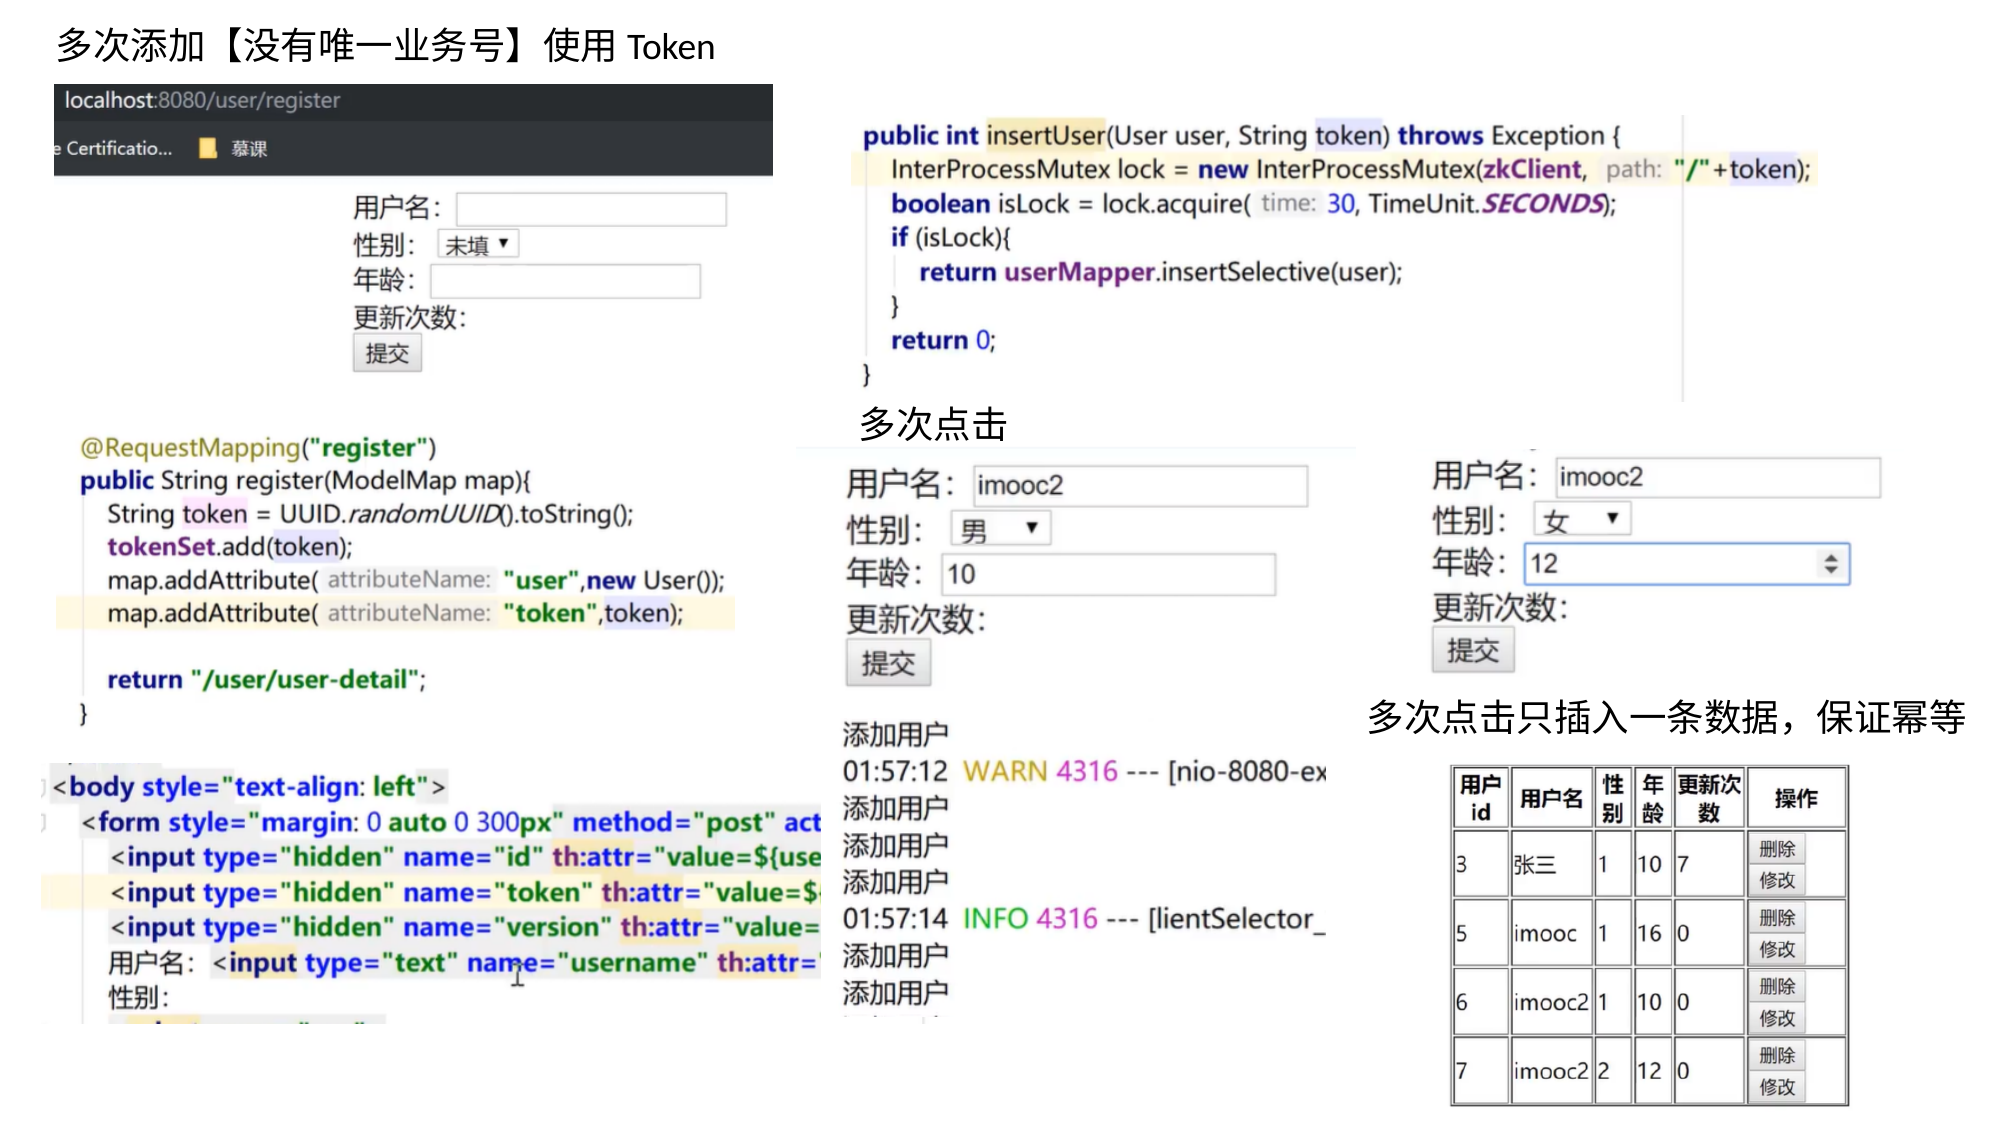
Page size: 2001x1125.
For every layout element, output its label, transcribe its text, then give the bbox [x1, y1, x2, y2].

picture [851, 115, 1818, 402]
text_box 多次点击 [843, 393, 1049, 446]
picture [56, 421, 735, 734]
picture [41, 718, 1326, 1024]
picture [1439, 757, 1853, 1112]
text_box 多次点击只插入一条数据，保证幂等 [1351, 686, 1988, 747]
picture [54, 84, 773, 385]
picture [1416, 449, 1904, 691]
picture [796, 446, 1356, 693]
text_box 多次添加【没有唯一业务号】使用Token [40, 14, 915, 75]
